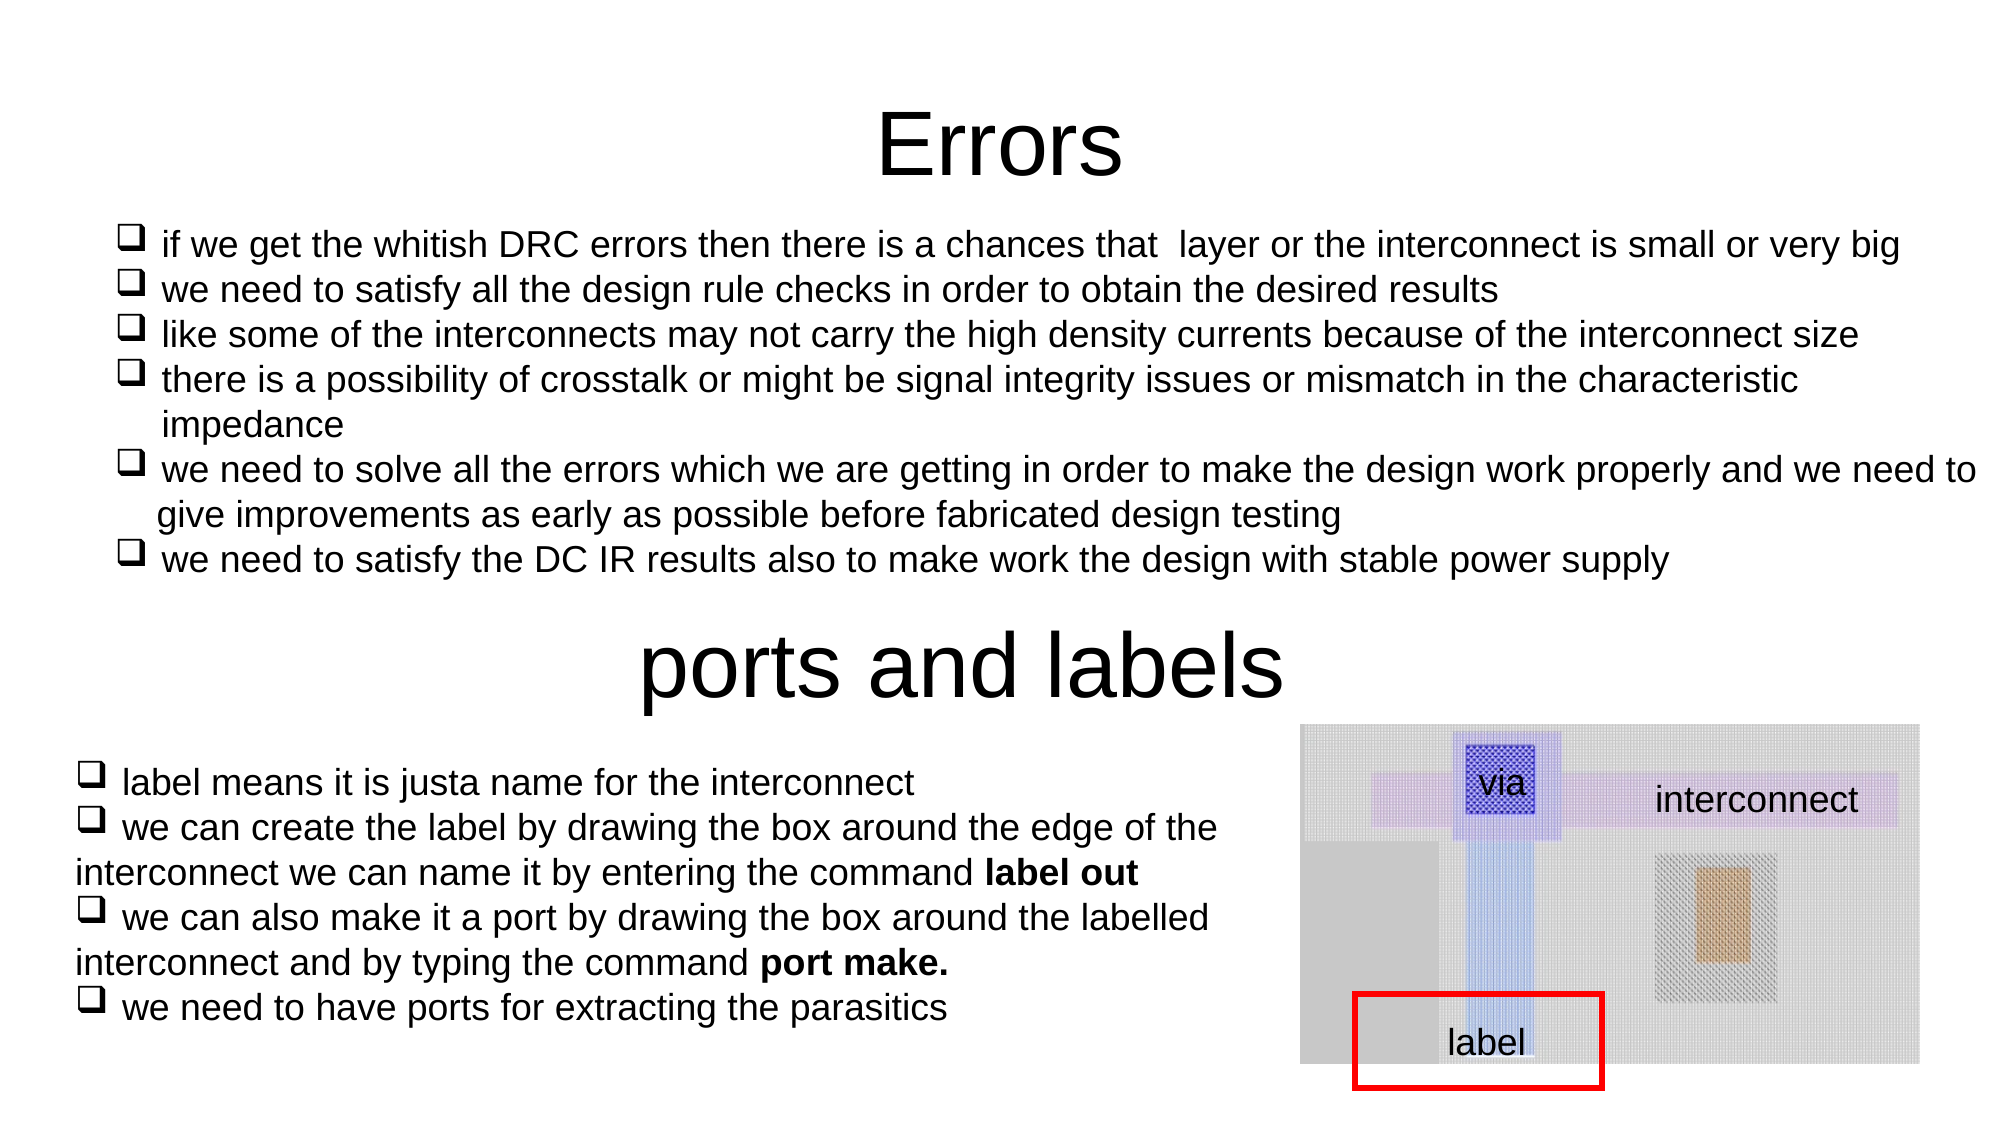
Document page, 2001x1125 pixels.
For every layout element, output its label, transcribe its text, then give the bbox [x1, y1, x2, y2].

text_box [1354, 1064, 1603, 1089]
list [1300, 724, 1920, 1064]
text_box label means it is justa name for the interconnect we can create the label by drawing the box around the edge of the interconnect we can name it by entering the command label out we can also make it a port by drawing the box around the labelled interconnect and by typing the command port make. we need to have ports for extracting the parasitics [60, 750, 1236, 1080]
text_box label [1432, 1064, 1541, 1071]
text_box if we get the whitish DRC errors then there is a chances that layer or the interconnect is small or very big we need to satisfy all the design rule checks in order to obtain the desired results like some of the interconnects may not carry the high density currents because of the interconnect size there is a possibility of crosstalk or might be signal integrity issues or mismatch in the characteristic impedance we need to solve all the errors which we are getting in order to make the design work properly and we need to give improvements as early as possible before fabricated design testing we need to satisfy the DC IR results also to make work the design with stable power supply [99, 212, 2000, 633]
text_box ports and labels [623, 598, 1302, 724]
title Errors [99, 44, 1901, 212]
